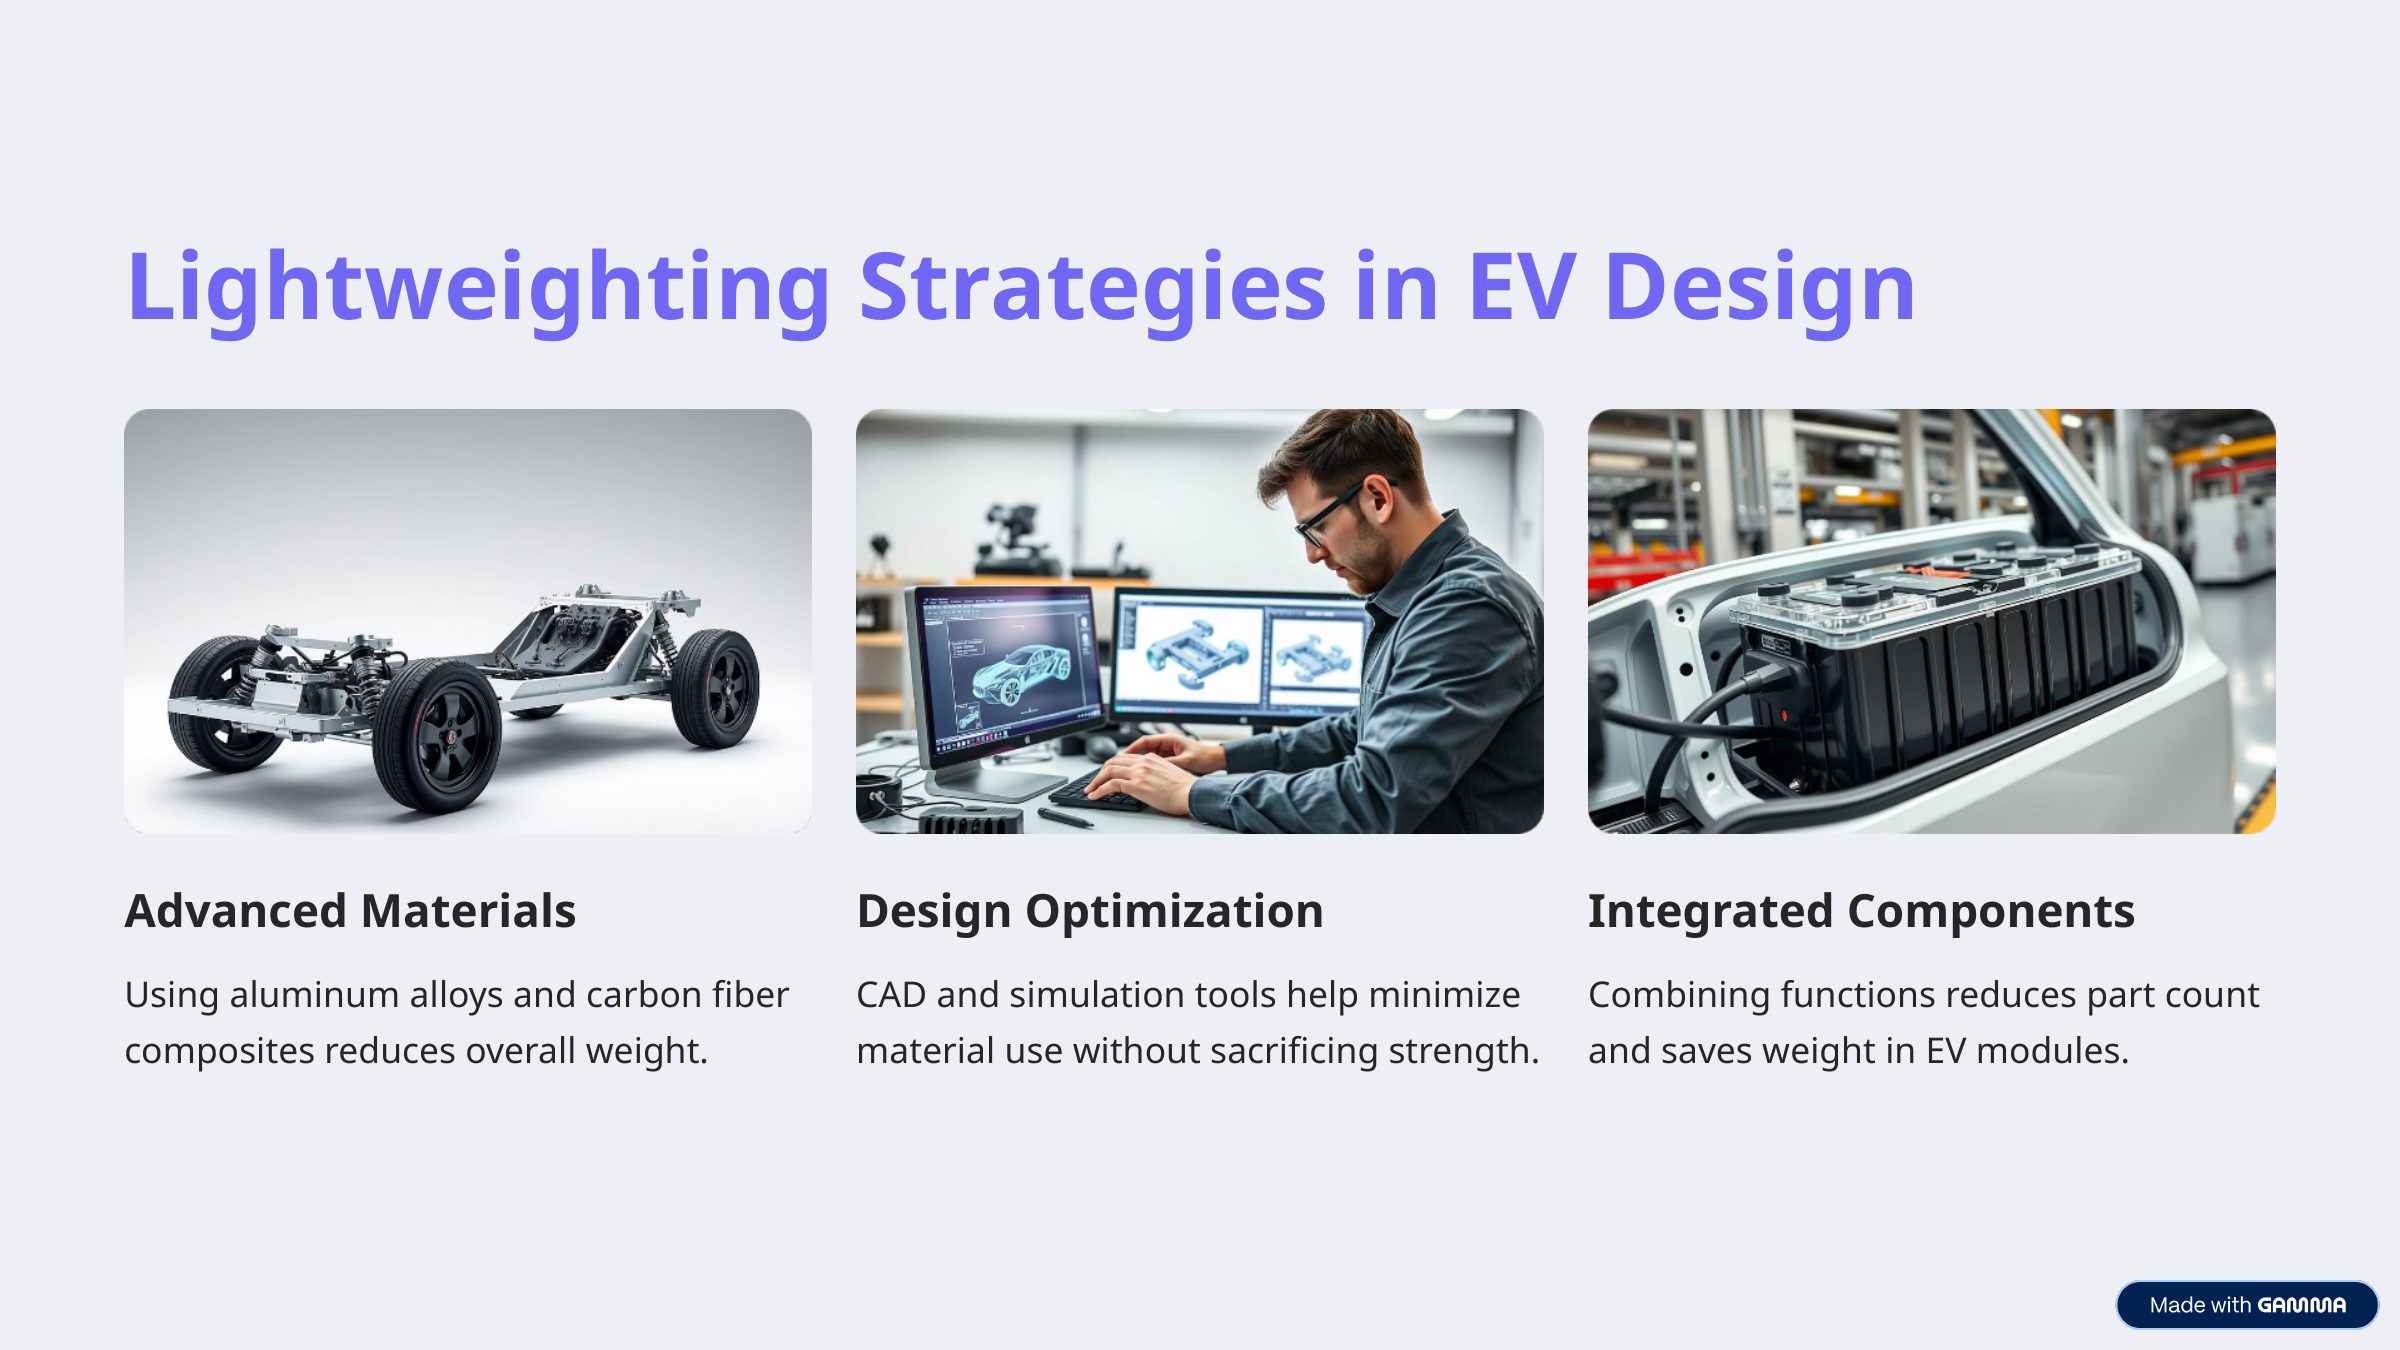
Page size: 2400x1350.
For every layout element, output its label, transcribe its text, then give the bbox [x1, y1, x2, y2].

text_box Using aluminum alloys and carbon fiber composites reduces overall weight. [124, 958, 812, 1129]
text_box Combining functions reduces part count and saves weight in EV modules. [1588, 958, 2276, 1129]
text_box Lightweighting Strategies in EV Design [124, 221, 1731, 338]
picture [856, 409, 1544, 835]
text_box Integrated Components [1588, 878, 2080, 937]
picture [124, 409, 812, 835]
picture [2106, 1271, 2389, 1339]
text_box Design Optimization [856, 878, 1324, 937]
text_box Advanced Materials [124, 878, 592, 937]
text_box CAD and simulation tools help minimize material use without sacrificing strength. [856, 958, 1544, 1129]
picture [1588, 409, 2276, 835]
